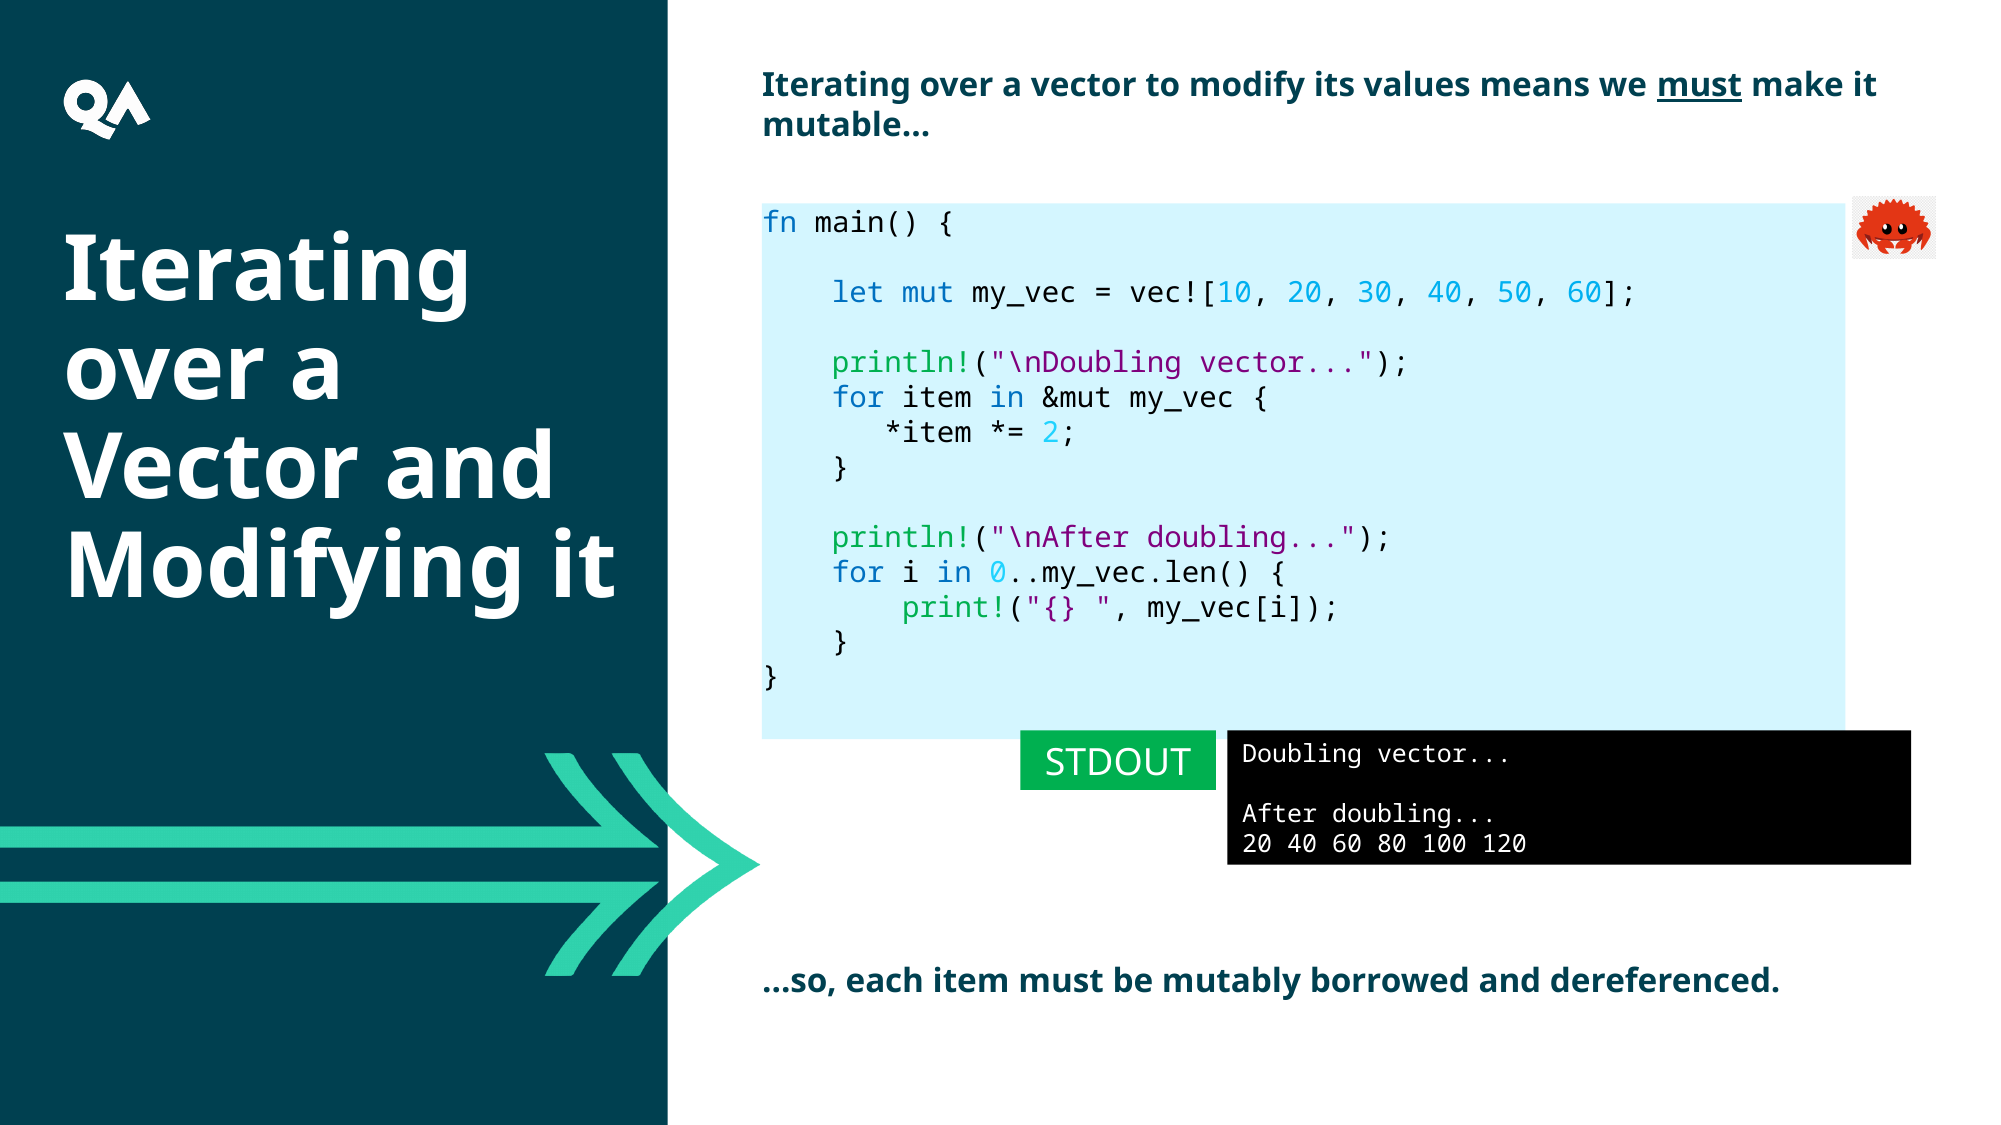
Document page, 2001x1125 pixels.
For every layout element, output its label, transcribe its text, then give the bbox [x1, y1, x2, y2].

text_box STDOUT [1020, 730, 1216, 790]
picture [613, 727, 775, 995]
picture [107, 83, 149, 124]
list Iterating over a vector to modify its values means we must make it mutable… …so, each item must be mutably borrowed and dereferenced. [761, 63, 1915, 736]
list Iterating over a Vector and Modifying it [63, 221, 628, 673]
picture [64, 80, 114, 139]
text_box fn main() { let mut my_vec = vec![10, 20, 30, 40, 50, 60]; println!("\nDoubling vector..."); for item in &mut my_vec { *item *= 2; } println!("\nAfter doubling..."); for i in 0..my_vec.len() { print!("{} ", my_vec[i]); } } [761, 203, 1846, 740]
picture [1852, 195, 1936, 259]
text_box Doubling vector... After doubling... 20 40 60 80 100 120 [1227, 730, 1912, 865]
picture [0, 882, 657, 975]
picture [0, 754, 657, 847]
